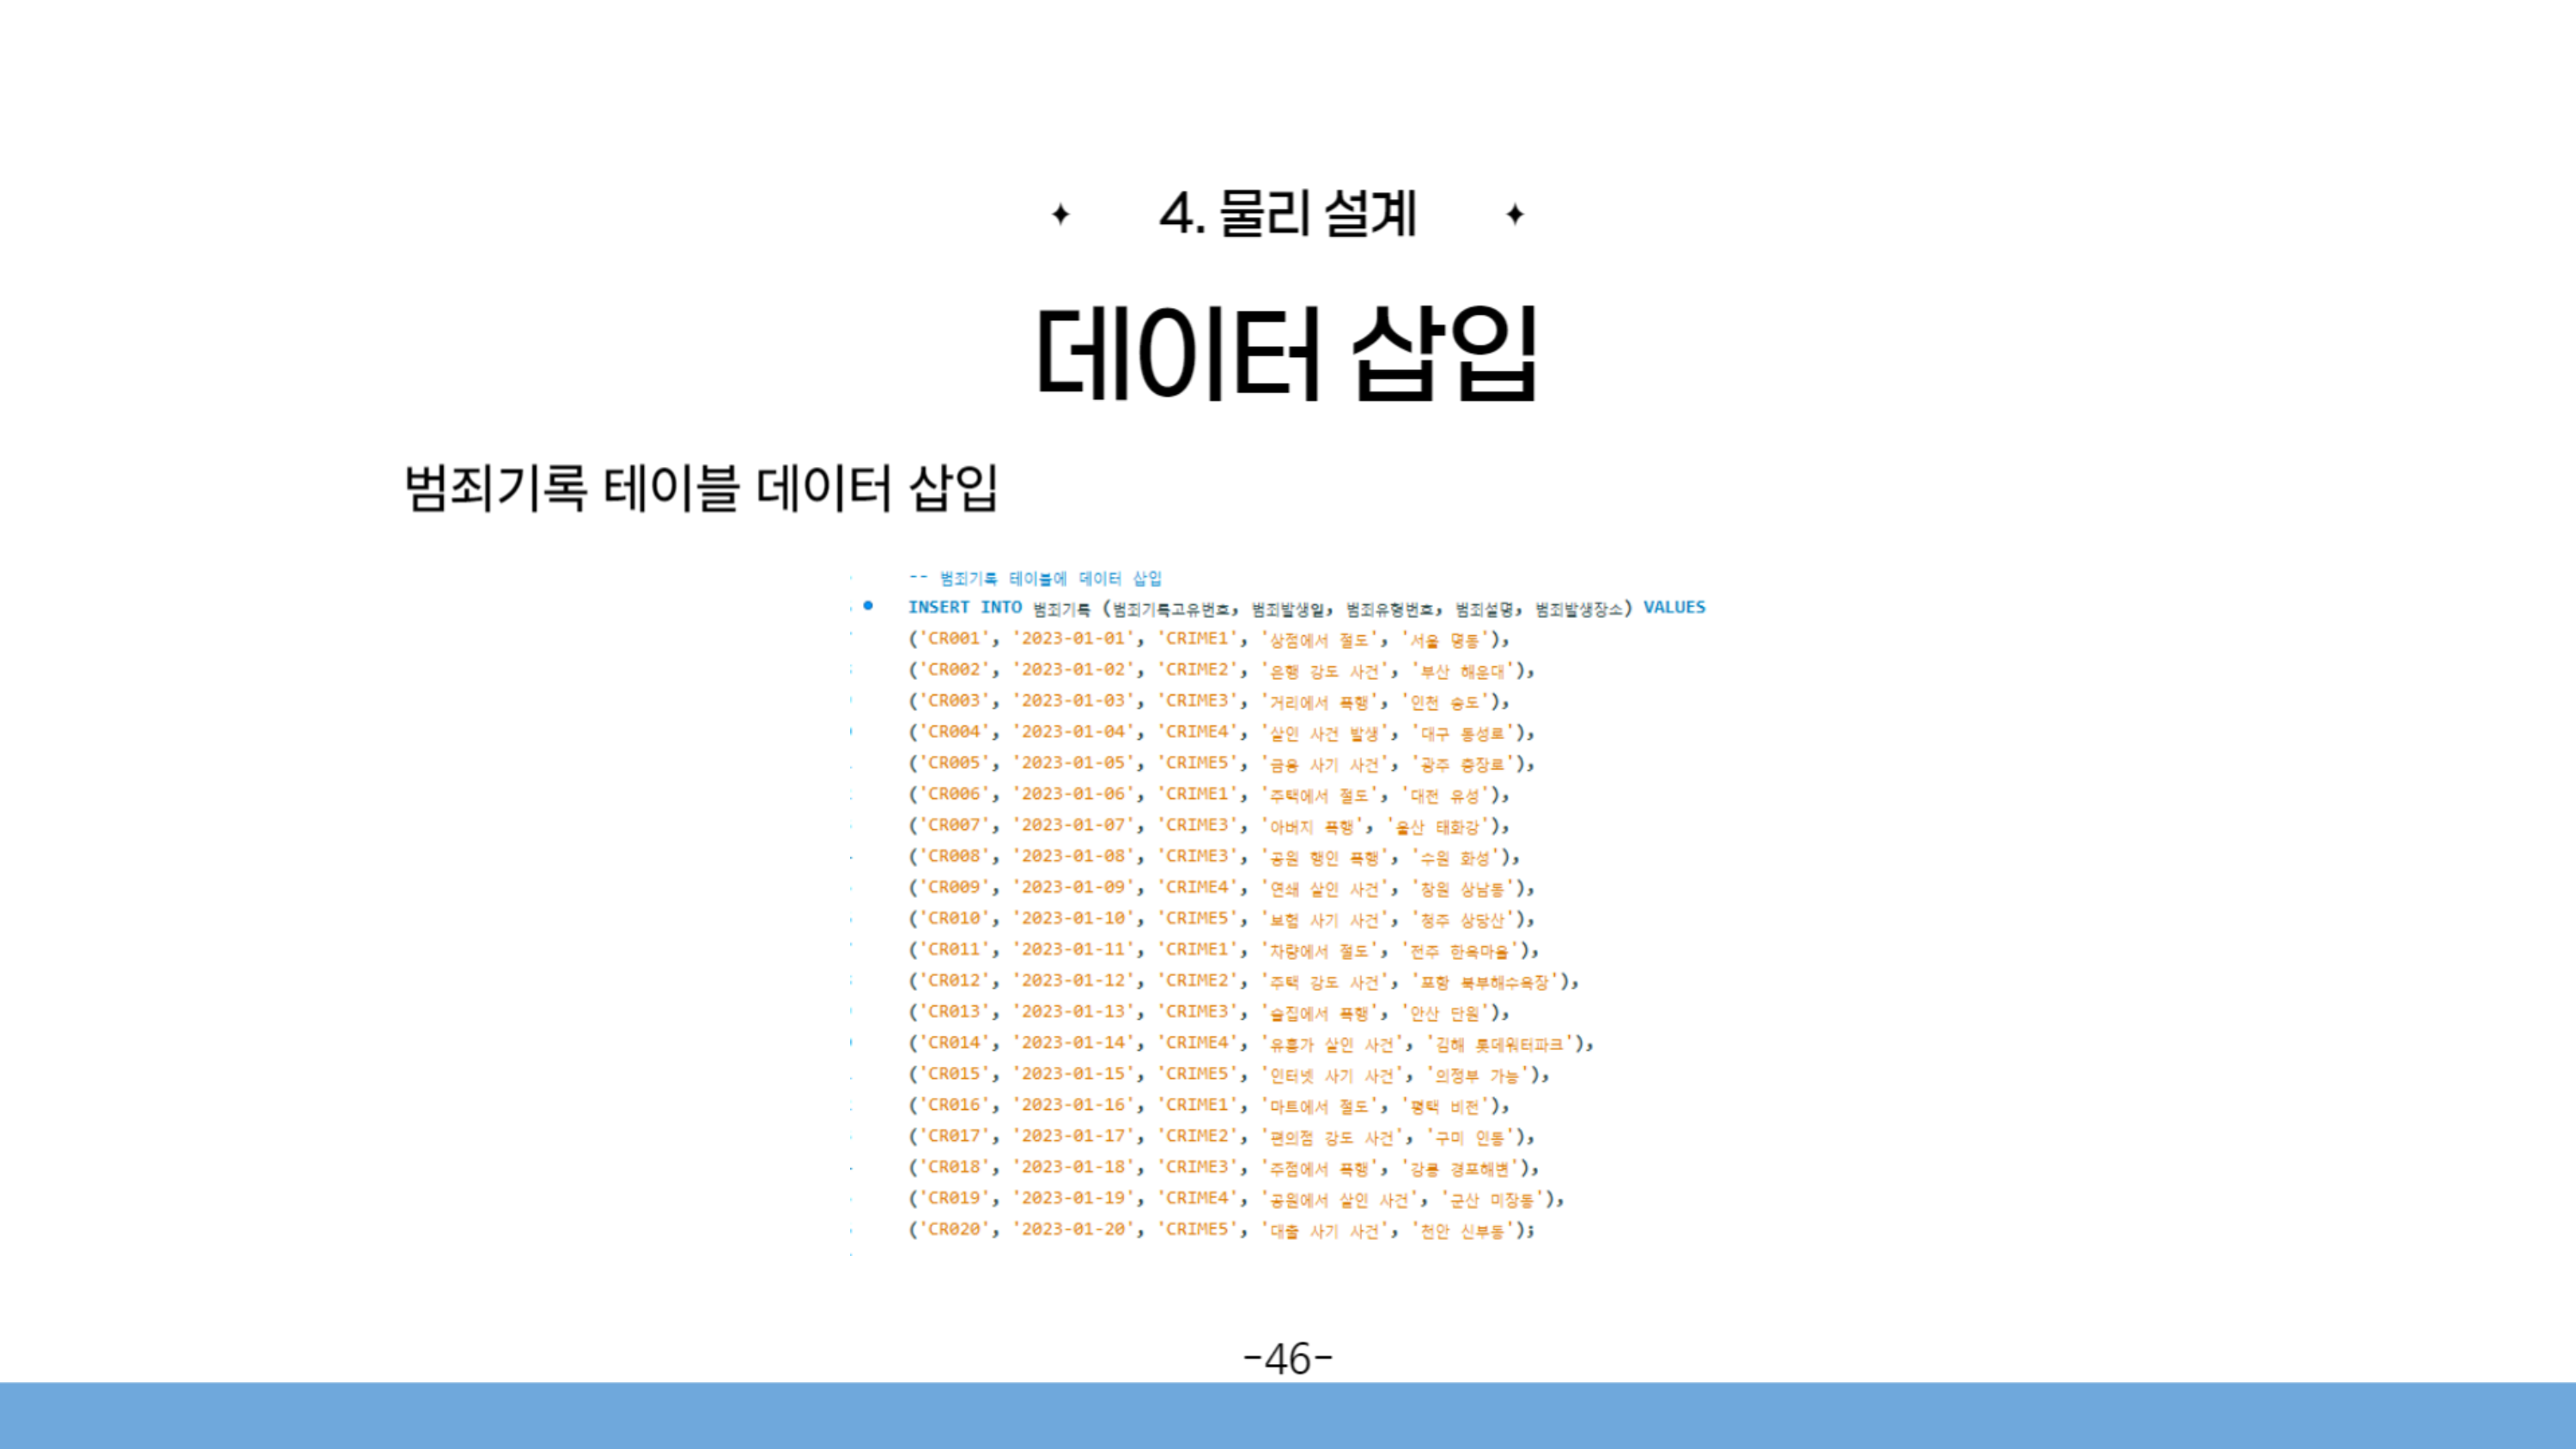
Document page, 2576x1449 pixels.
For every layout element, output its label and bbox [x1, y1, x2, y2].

picture [1041, 185, 1534, 242]
picture [850, 564, 1726, 1256]
picture [0, 1337, 2576, 1449]
picture [1015, 293, 1562, 409]
picture [313, 459, 1090, 521]
